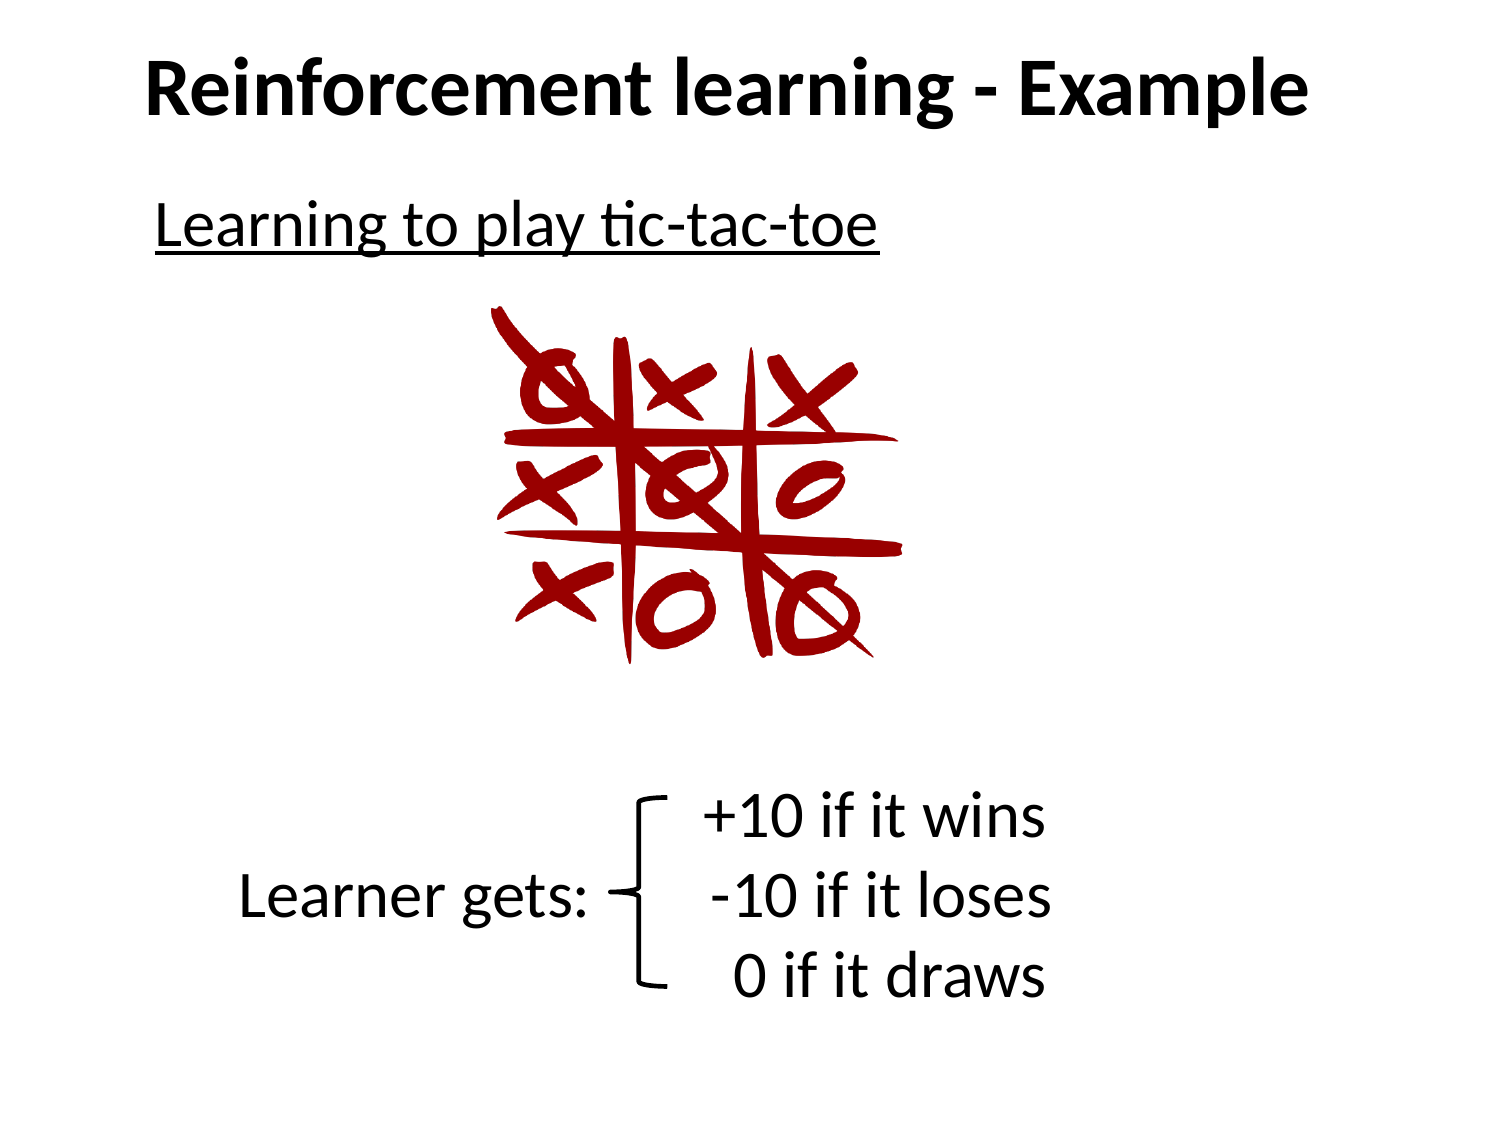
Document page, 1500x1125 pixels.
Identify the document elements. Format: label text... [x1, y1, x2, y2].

text_box [609, 796, 668, 988]
text_box Learning to play tic-tac-toe [139, 172, 895, 268]
text_box +10 if it wins Learner gets: -10 if it loses 0 if it draws [223, 763, 1083, 1018]
picture [487, 302, 904, 673]
title Reinforcement learning - Example [53, 24, 1404, 150]
